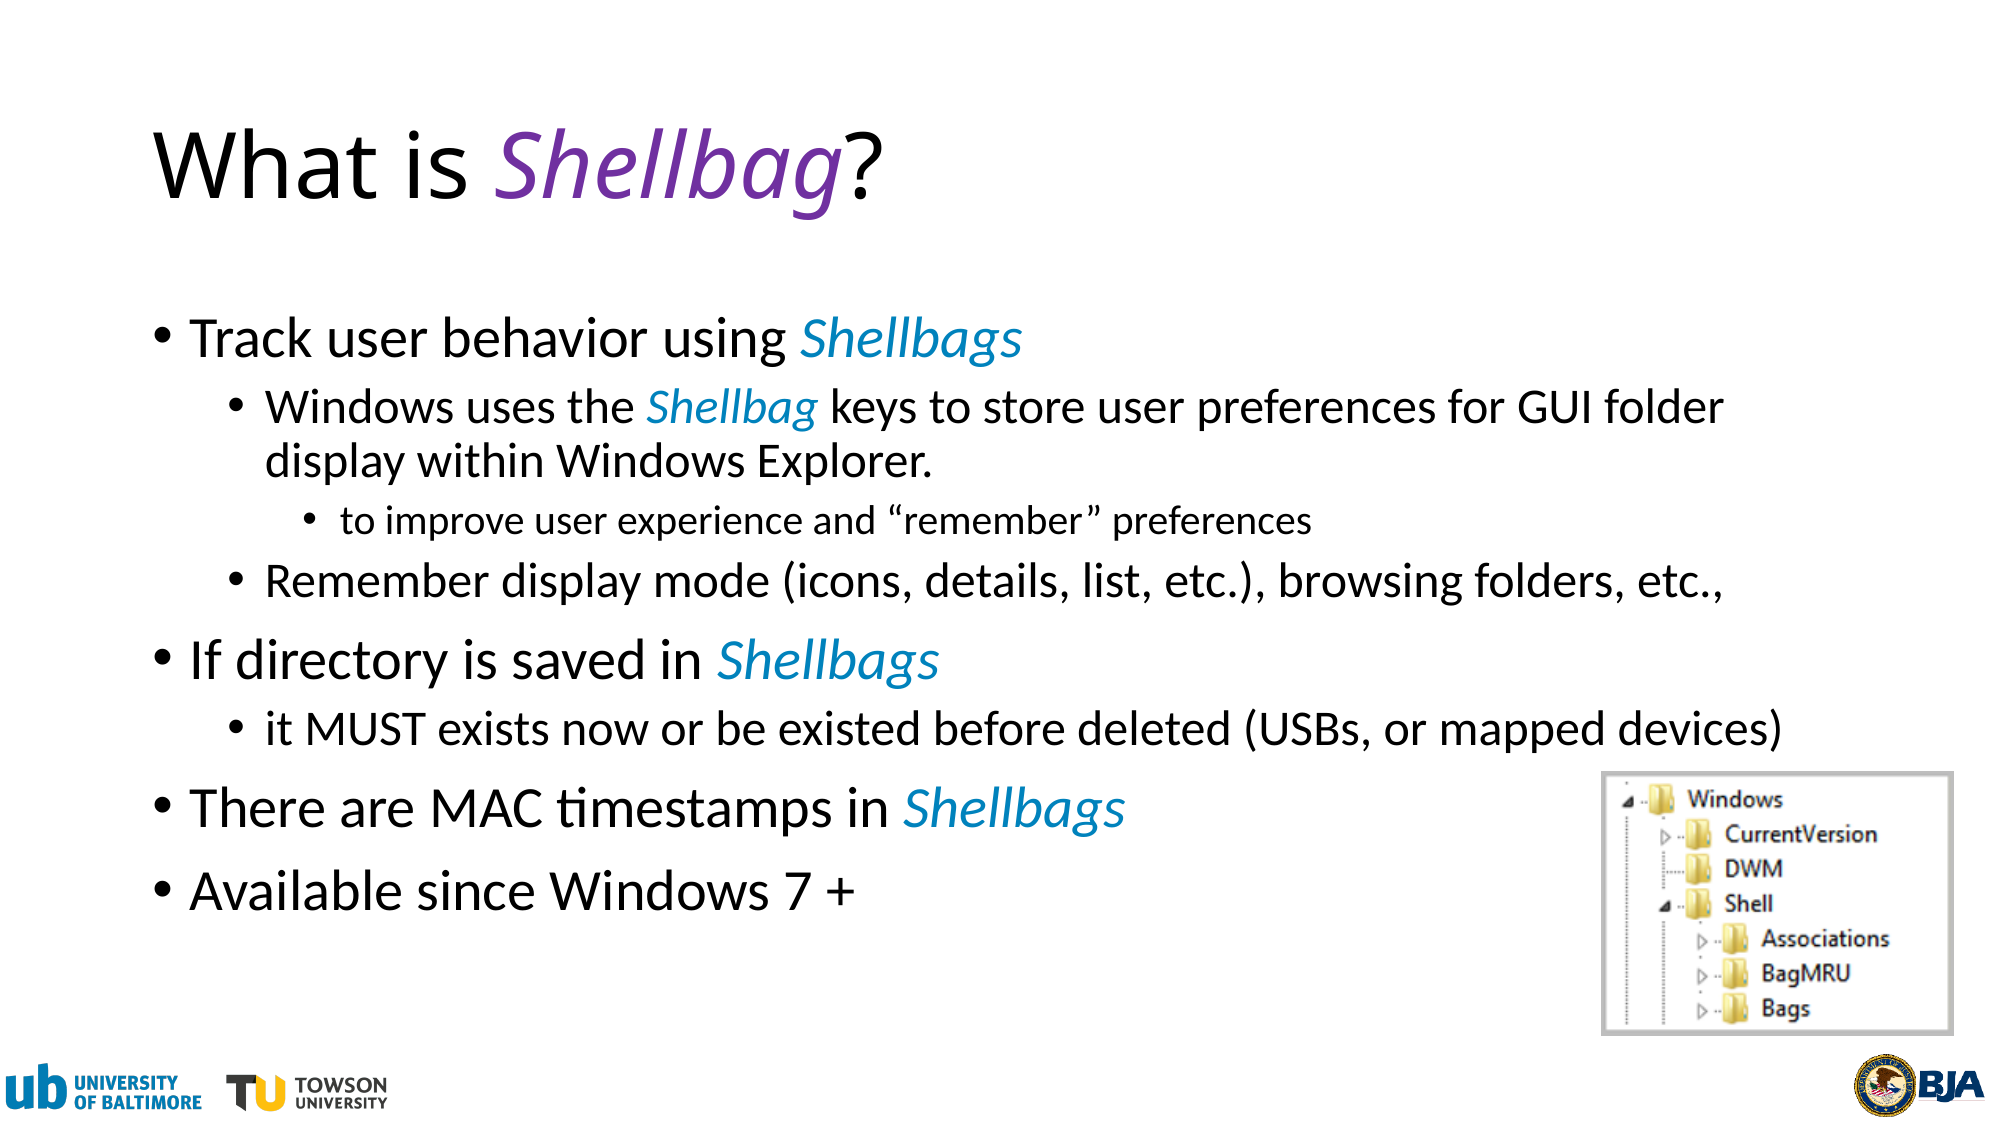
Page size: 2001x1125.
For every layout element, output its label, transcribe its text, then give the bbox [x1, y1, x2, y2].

picture [0, 1031, 407, 1125]
title What is Shellbag? [137, 59, 1863, 278]
picture [1854, 1054, 1986, 1117]
picture [1601, 771, 1954, 1036]
list Track user behavior using Shellbags Windows uses the Shellbag keys to store user preferences for GUI folder display within Windows Explorer. to improve user experience and “remember” preferences Remember display mode (icons, details, list, etc.), browsing folders, etc., If directory is saved in Shellbags it MUST exists now or be existed before deleted (USBs, or mapped devices) There are MAC timestamps in Shellbags Available since Windows 7 + [137, 299, 1863, 1014]
